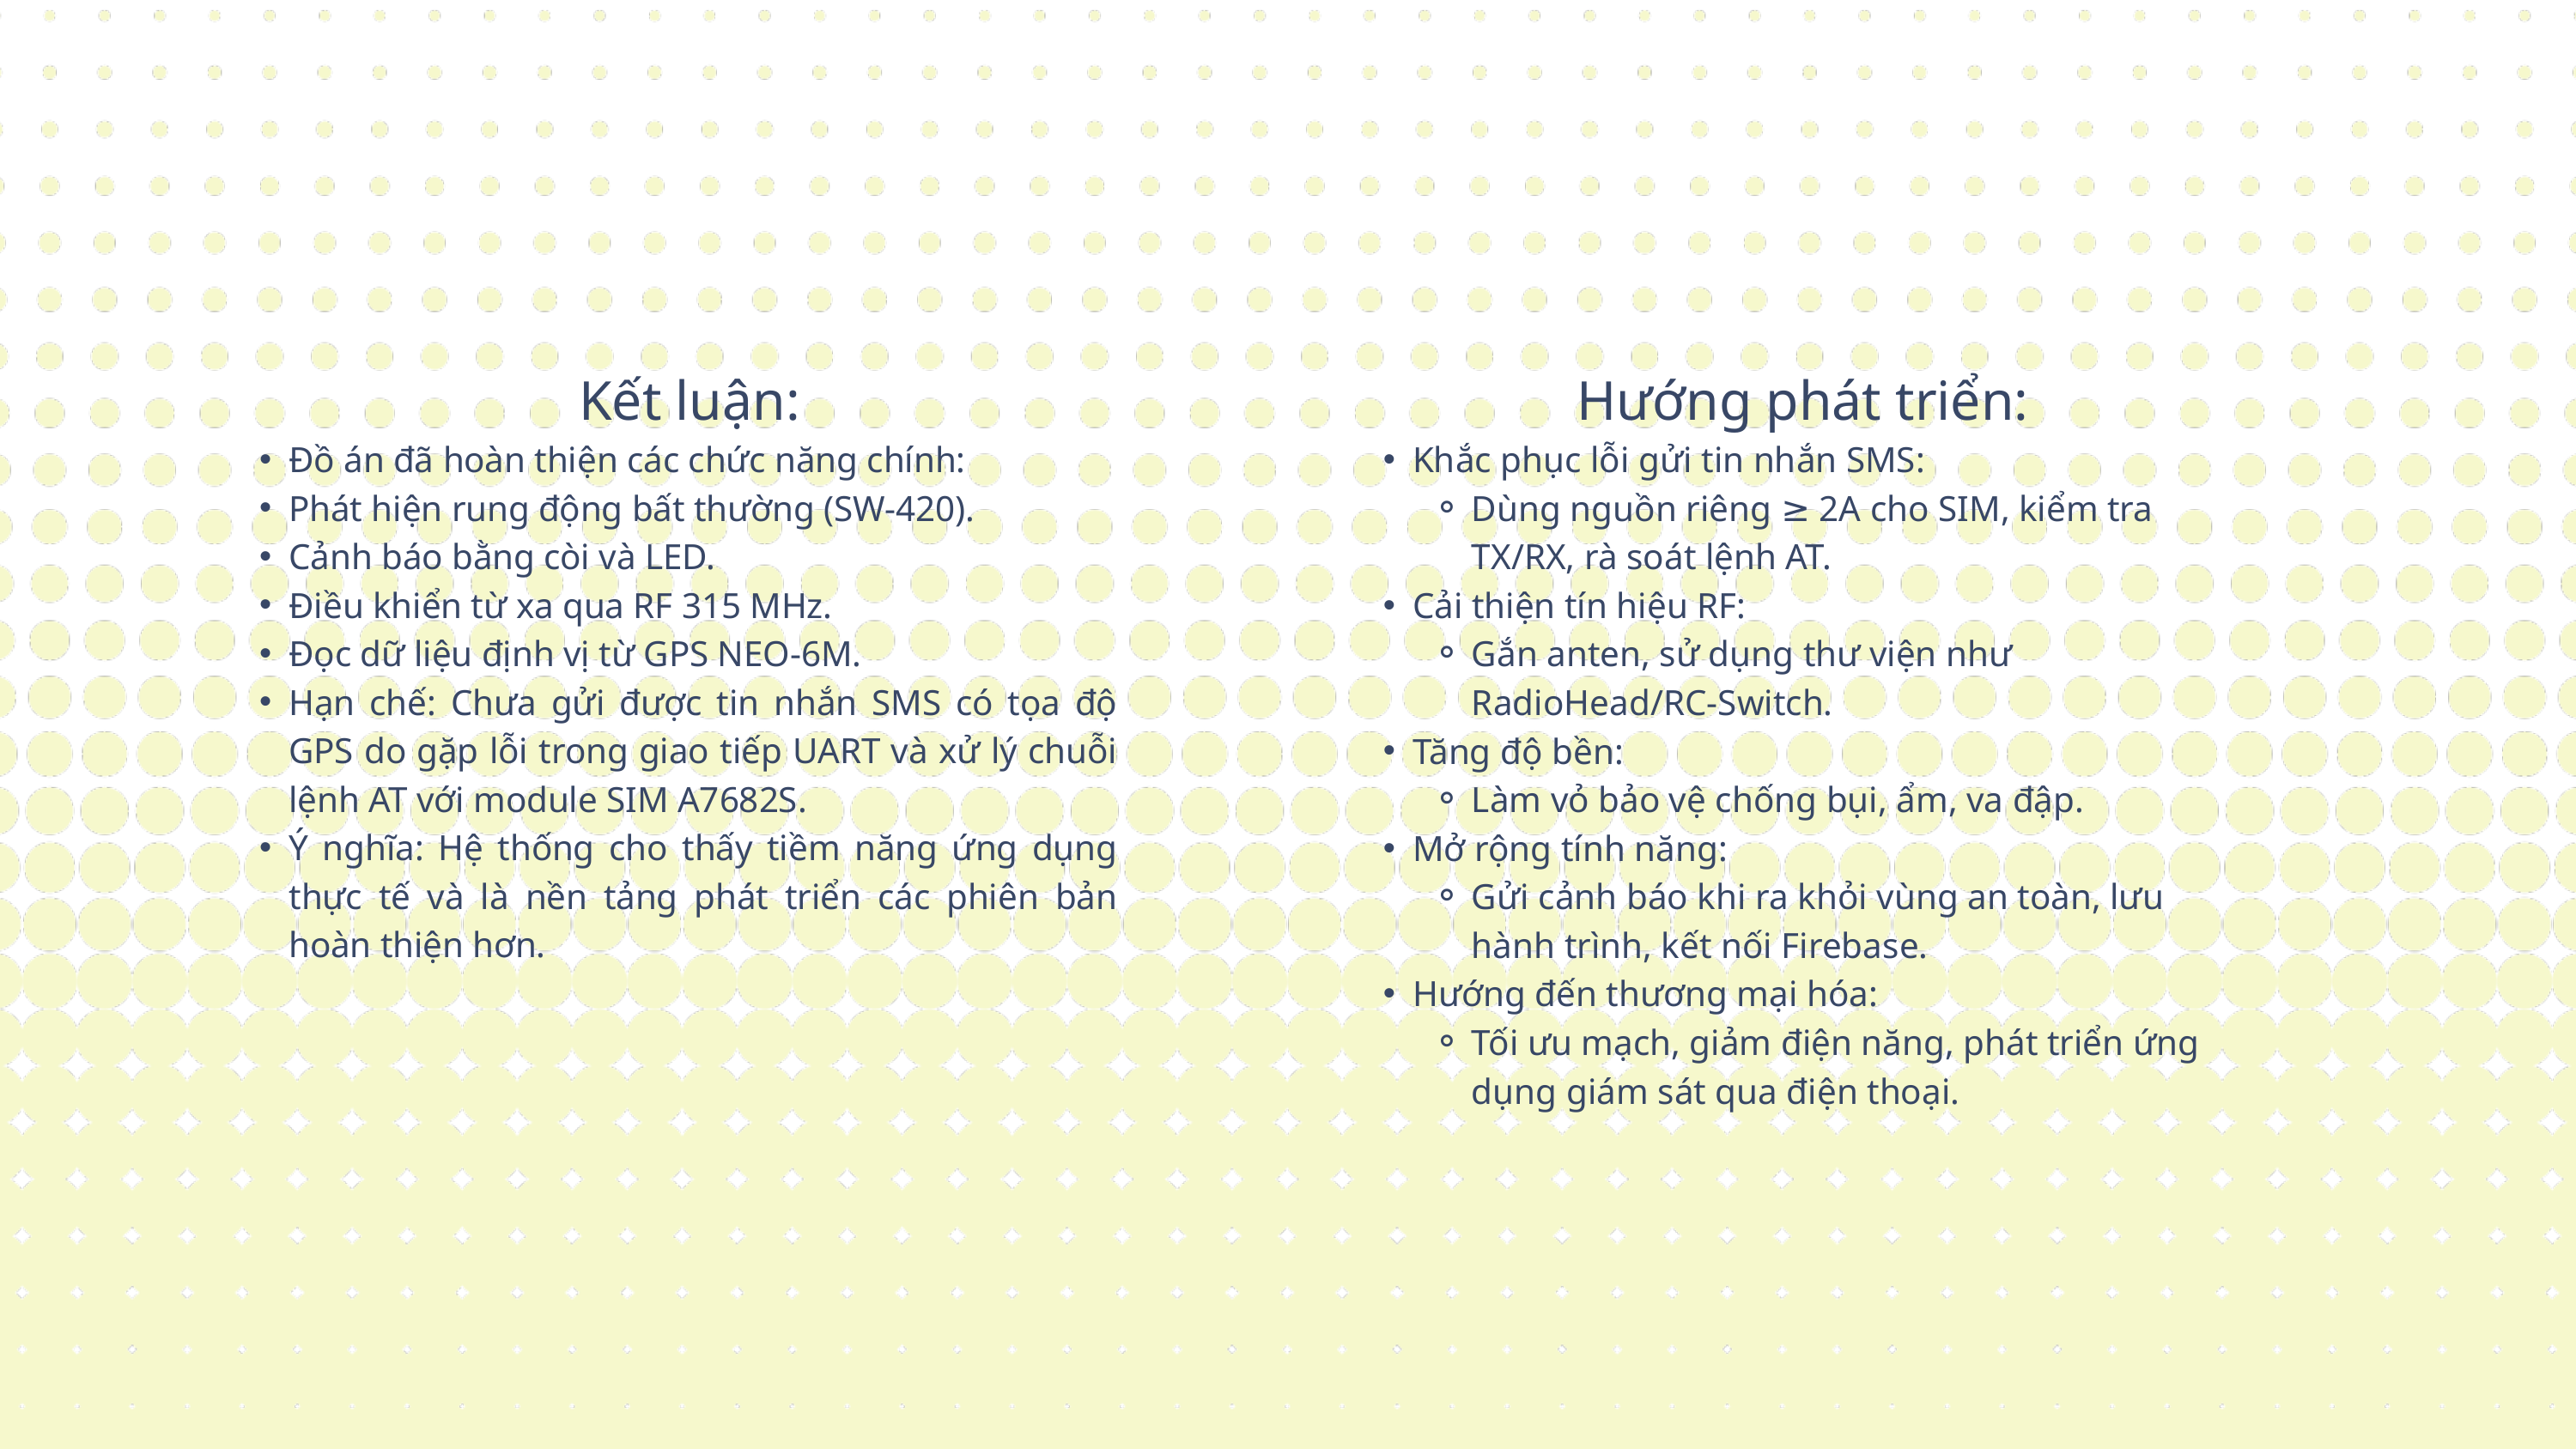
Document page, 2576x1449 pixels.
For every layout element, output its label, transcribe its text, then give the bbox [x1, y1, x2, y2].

text_box Kết luận: Đồ án đã hoàn thiện các chức năng chính: Phát hiện rung động bất thường (SW-420). Cảnh báo bằng còi và LED. Điều khiển từ xa qua RF 315 MHz. Đọc dữ liệu định vị từ GPS NEO-6M. Hạn chế: Chưa gửi được tin nhắn SMS có tọa độ GPS do gặp lỗi trong giao tiếp UART và xử lý chuỗi lệnh AT với module SIM A7682S. Ý nghĩa: Hệ thống cho thấy tiềm năng ứng dụng thực tế và là nền tảng phát triển các phiên bản hoàn thiện hơn. [229, 355, 1119, 1014]
text_box Hướng phát triển: Khắc phục lỗi gửi tin nhắn SMS: Dùng nguồn riêng ≥ 2A cho SIM, kiểm tra TX/RX, rà soát lệnh AT. Cải thiện tín hiệu RF: Gắn anten, sử dụng thư viện như RadioHead/RC-Switch. Tăng độ bền: Làm vỏ bảo vệ chống bụi, ẩm, va đập. Mở rộng tính năng: Gửi cảnh báo khi ra khỏi vùng an toàn, lưu hành trình, kết nối Firebase. Hướng đến thương mại hóa: Tối ưu mạch, giảm điện năng, phát triển ứng dụng giám sát qua điện thoại. [1353, 355, 2242, 1160]
text_box [0, 0, 2576, 1449]
